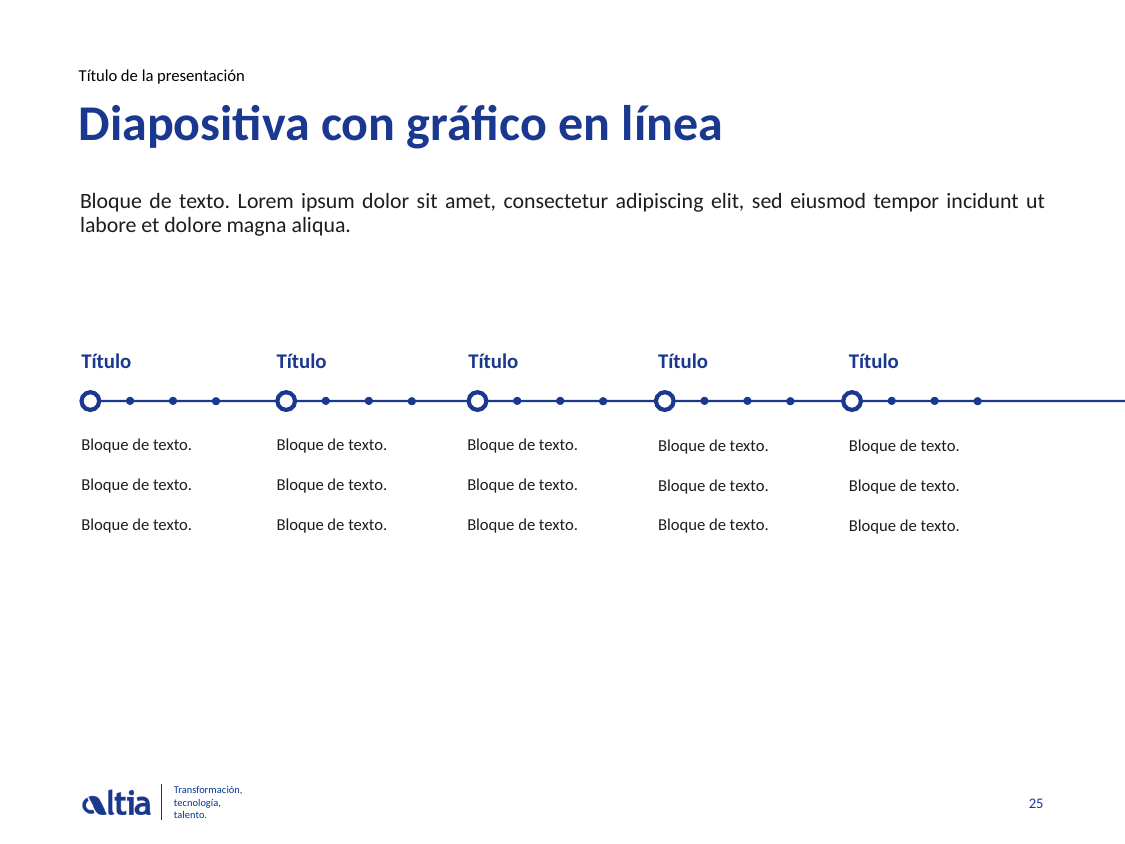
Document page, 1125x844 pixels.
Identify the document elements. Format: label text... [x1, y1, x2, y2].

list Bloque de texto. Bloque de texto. Bloque de texto. [834, 427, 1004, 641]
list Bloque de texto. Bloque de texto. Bloque de texto. [643, 427, 813, 641]
list Título [643, 336, 813, 387]
slide_number 25 [977, 779, 1059, 825]
list Bloque de texto. Bloque de texto. Bloque de texto. [261, 426, 432, 641]
list Título [453, 336, 623, 387]
list Bloque de texto. Bloque de texto. Bloque de texto. [66, 426, 236, 641]
list Bloque de texto. Lorem ipsum dolor sit amet, consectetur adipiscing elit, sed eiusmod tempor incidunt ut labore et dolore magna aliqua. [68, 182, 1059, 302]
list Bloque de texto. Bloque de texto. Bloque de texto. [452, 426, 622, 641]
list Título de la presentación [66, 61, 1059, 91]
list Diapositiva con gráfico en línea [66, 94, 1059, 157]
list Título [261, 336, 432, 387]
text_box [81, 392, 1125, 410]
list Título [66, 336, 237, 387]
picture [82, 789, 151, 815]
list Título [834, 336, 1004, 387]
